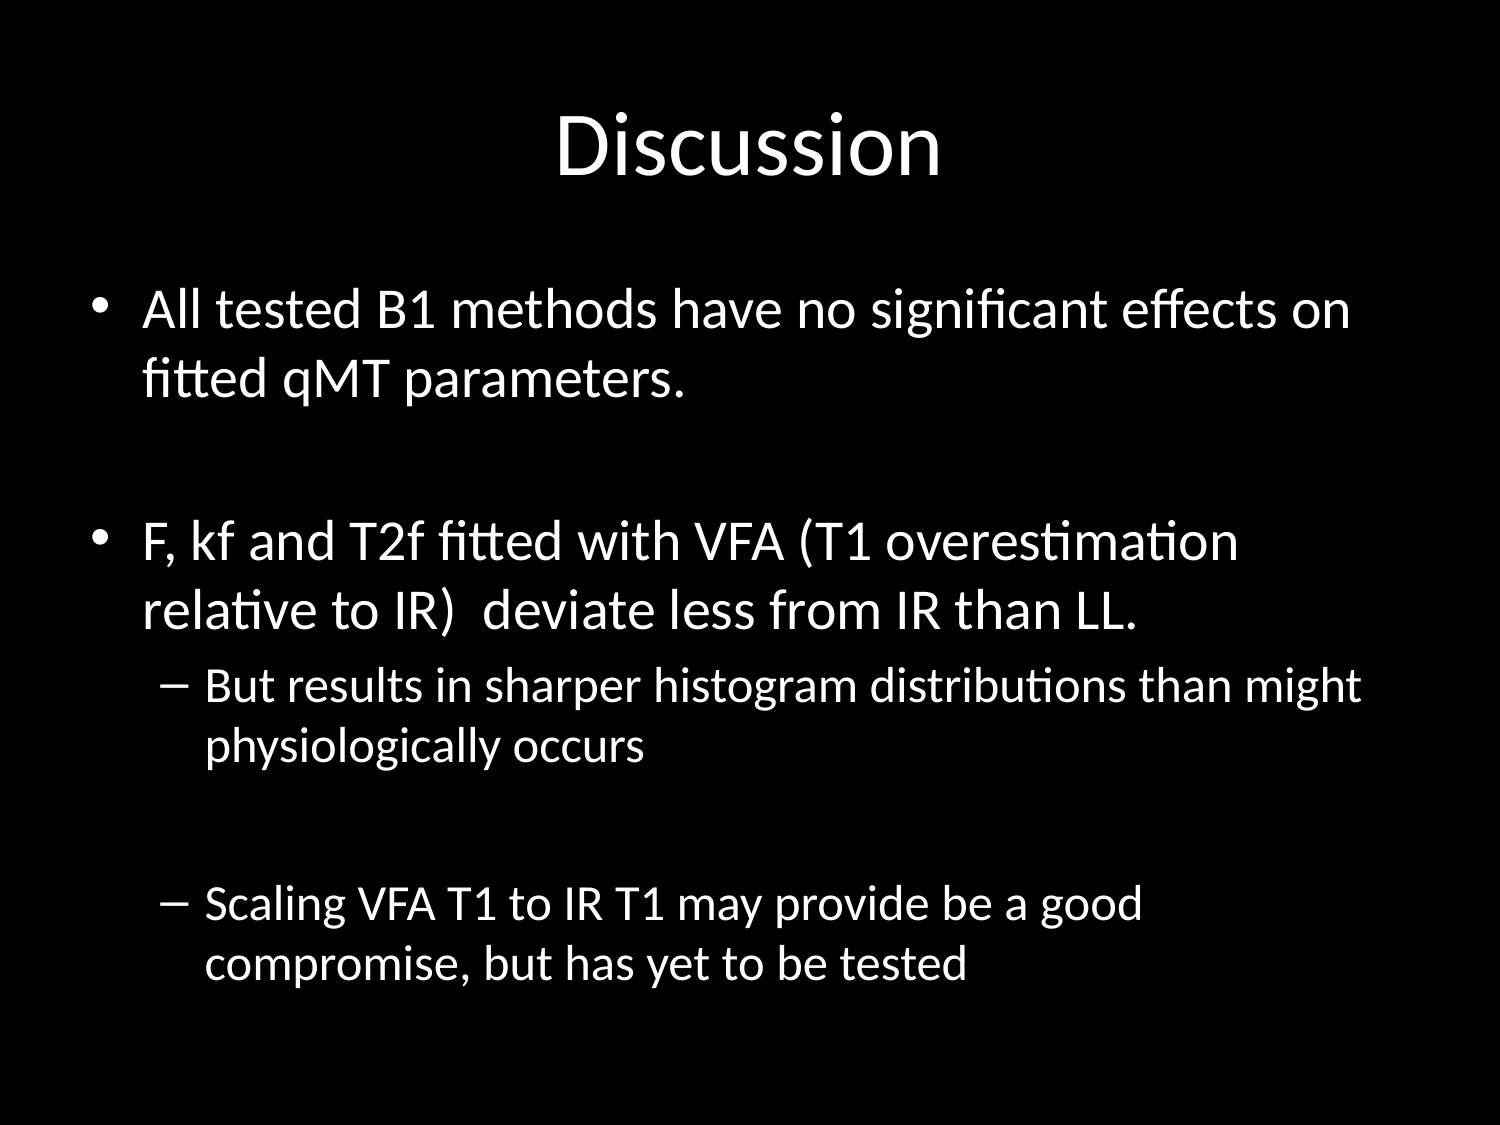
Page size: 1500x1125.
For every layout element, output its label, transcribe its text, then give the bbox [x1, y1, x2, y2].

list All tested B1 methods have no significant effects on fitted qMT parameters. F, kf and T2f fitted with VFA (T1 overestimation relative to IR) deviate less from IR than LL. But results in sharper histogram distributions than might physiologically occurs Scaling VFA T1 to IR T1 may provide be a good compromise, but has yet to be tested [75, 262, 1425, 1005]
title Discussion [0, 45, 1500, 233]
